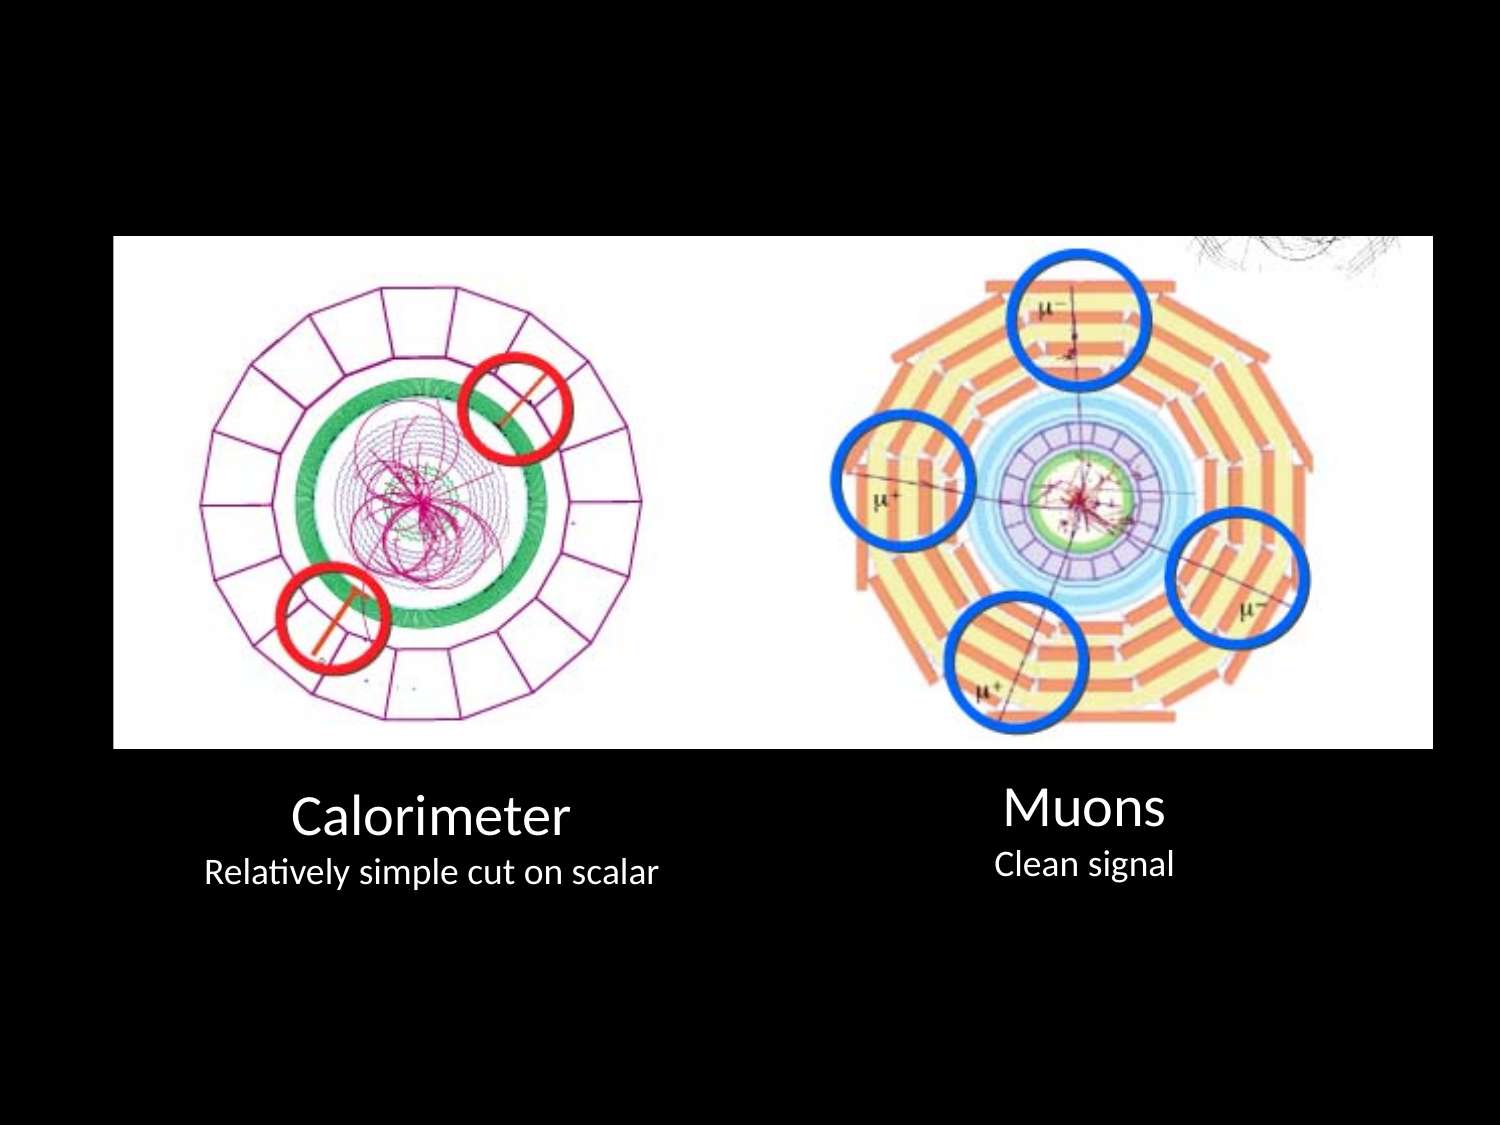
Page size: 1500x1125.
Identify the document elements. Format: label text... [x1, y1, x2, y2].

text_box Muons Clean signal [841, 761, 1328, 891]
picture [113, 235, 1434, 750]
text_box Calorimeter Relatively simple cut on scalar [188, 769, 675, 900]
